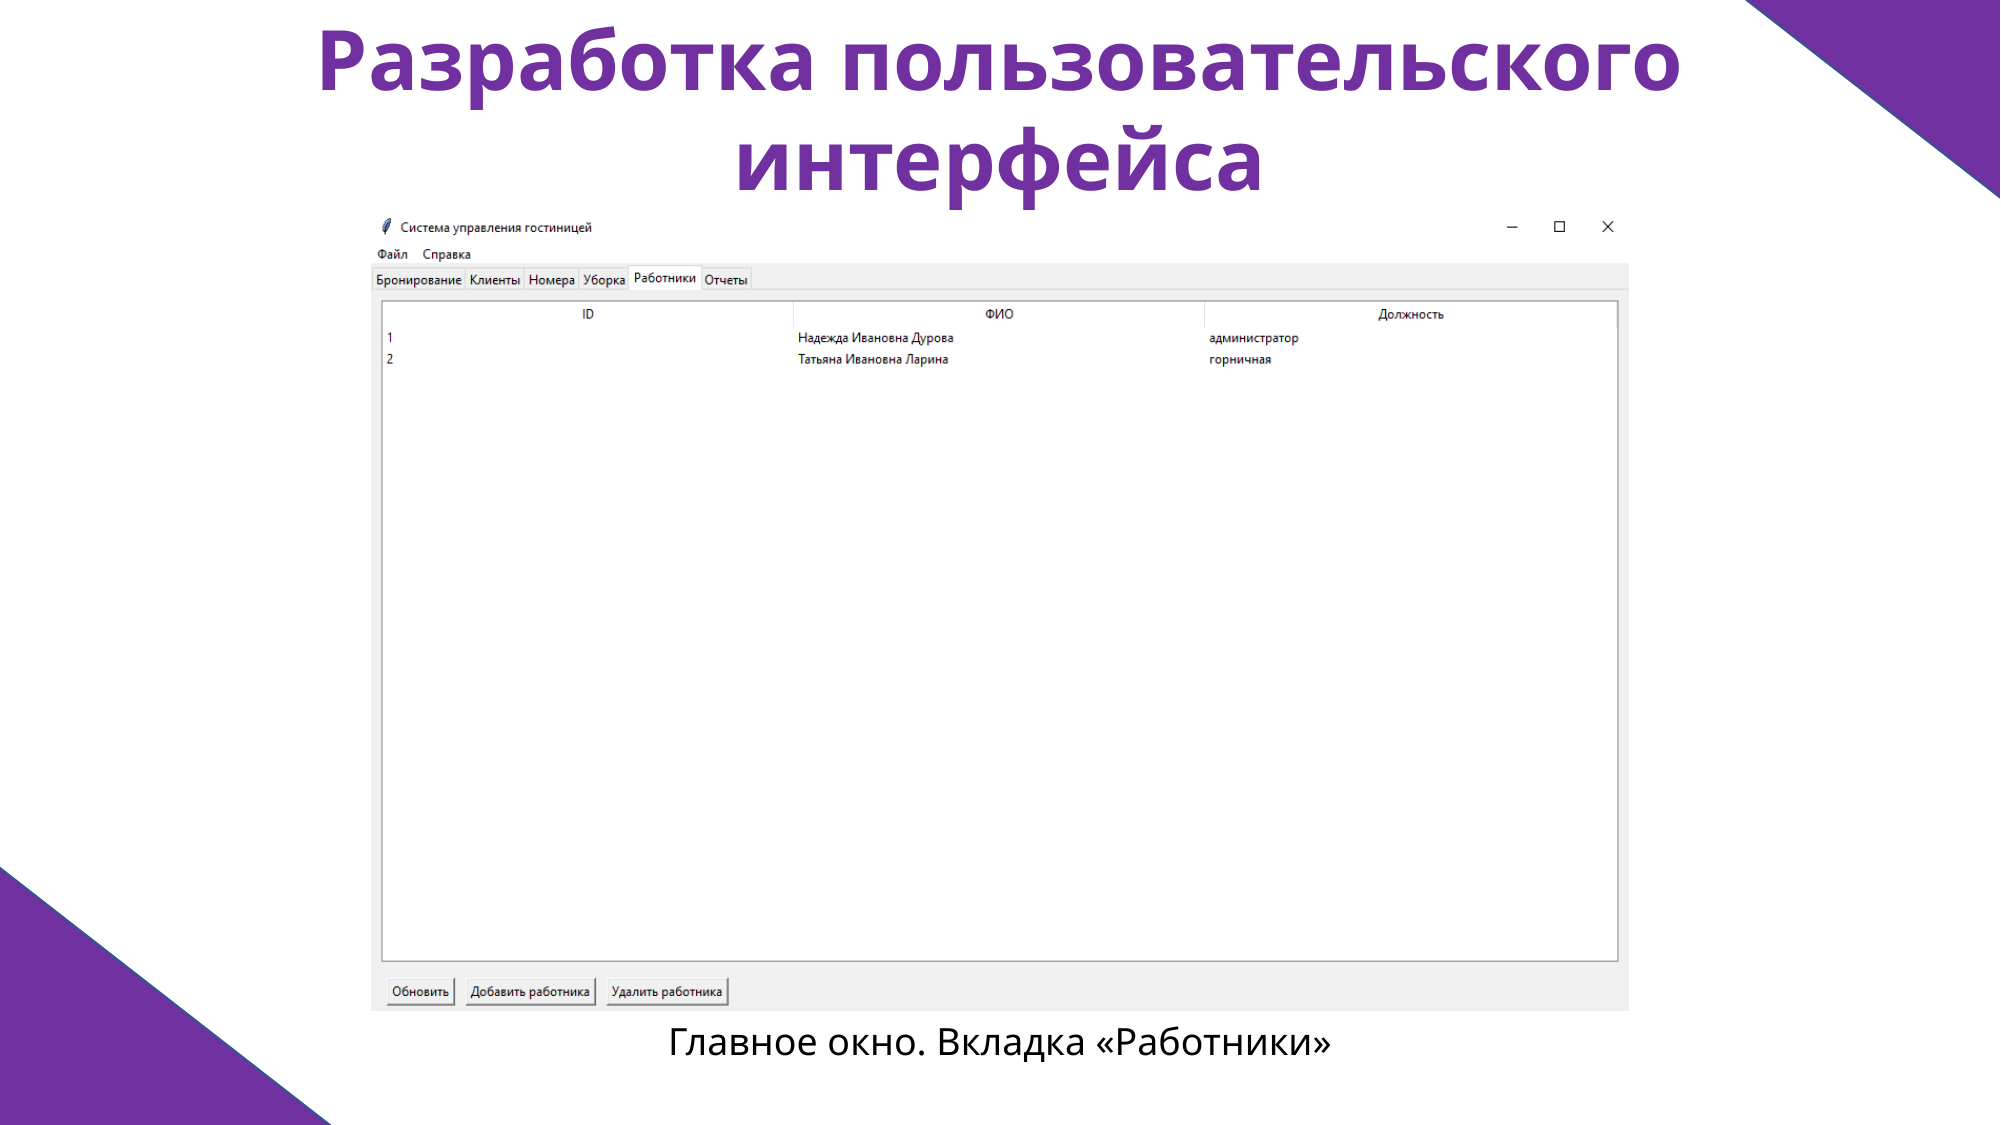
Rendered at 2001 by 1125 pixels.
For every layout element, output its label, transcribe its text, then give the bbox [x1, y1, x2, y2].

text_box [0, 866, 332, 1125]
text_box Разработка пользовательского интерфейса [122, 0, 1878, 215]
picture [371, 217, 1629, 1011]
text_box [1878, 0, 2000, 199]
text_box Главное окно. Вкладка «Работники» [159, 1010, 1840, 1070]
